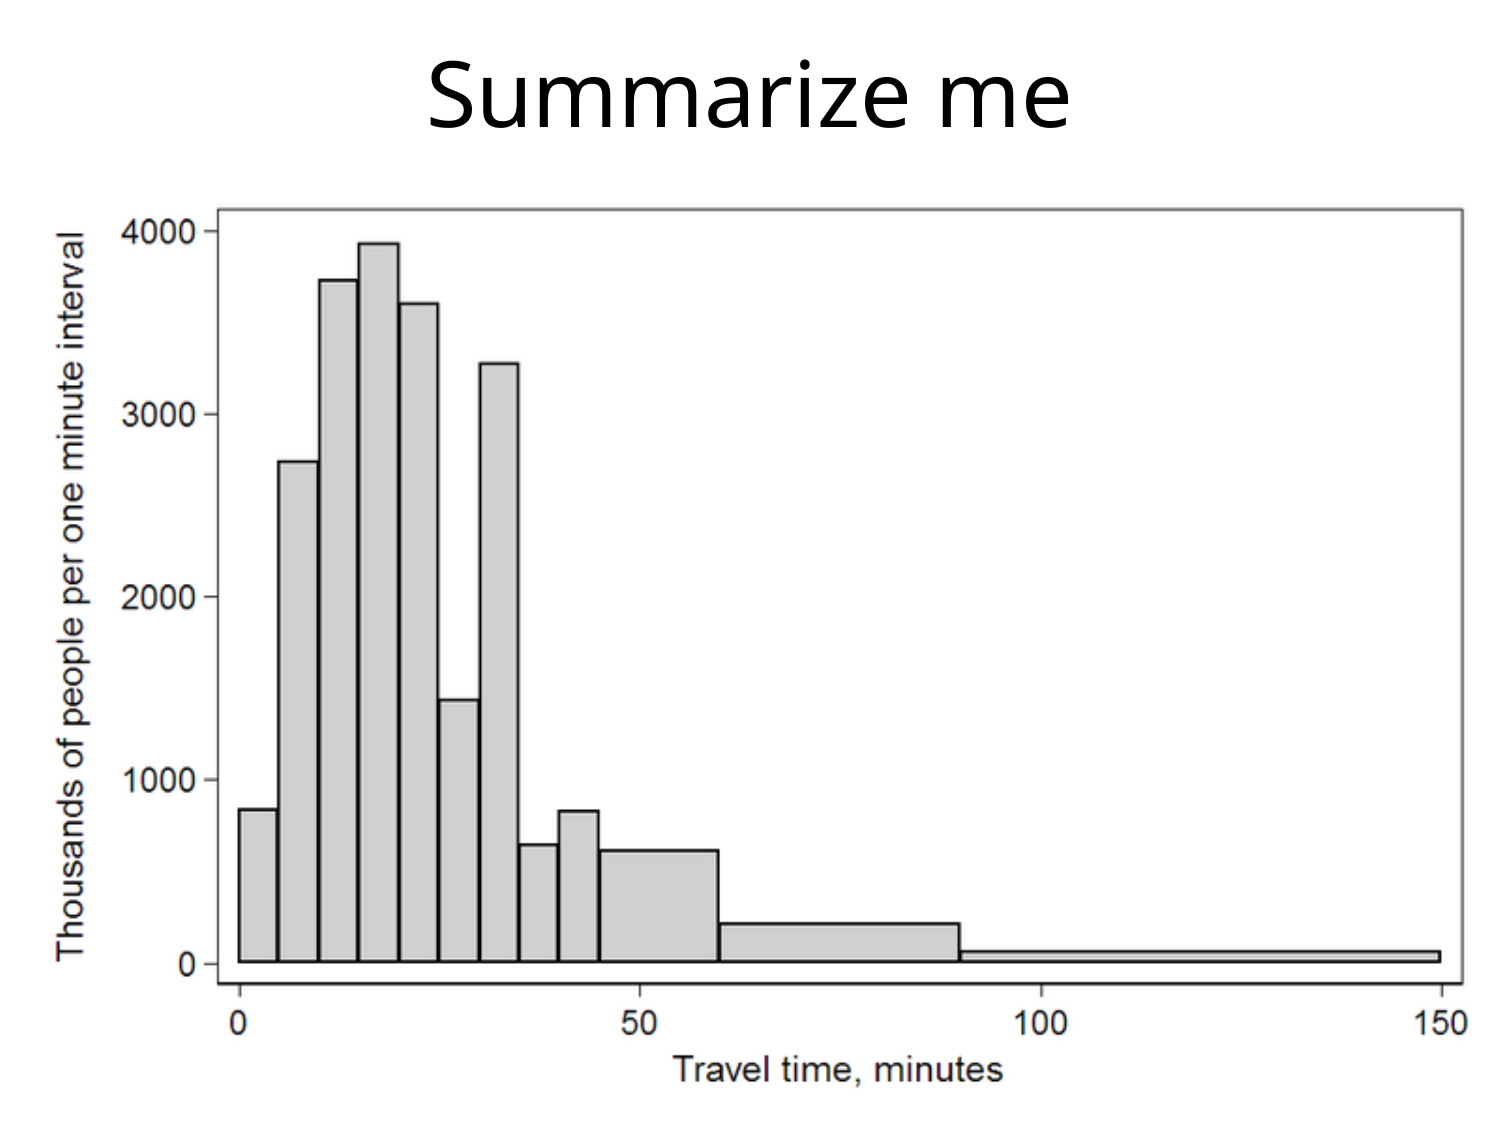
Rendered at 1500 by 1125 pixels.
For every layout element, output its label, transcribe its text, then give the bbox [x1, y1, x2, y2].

title Summarize me [75, 0, 1425, 172]
picture [0, 174, 1500, 1125]
